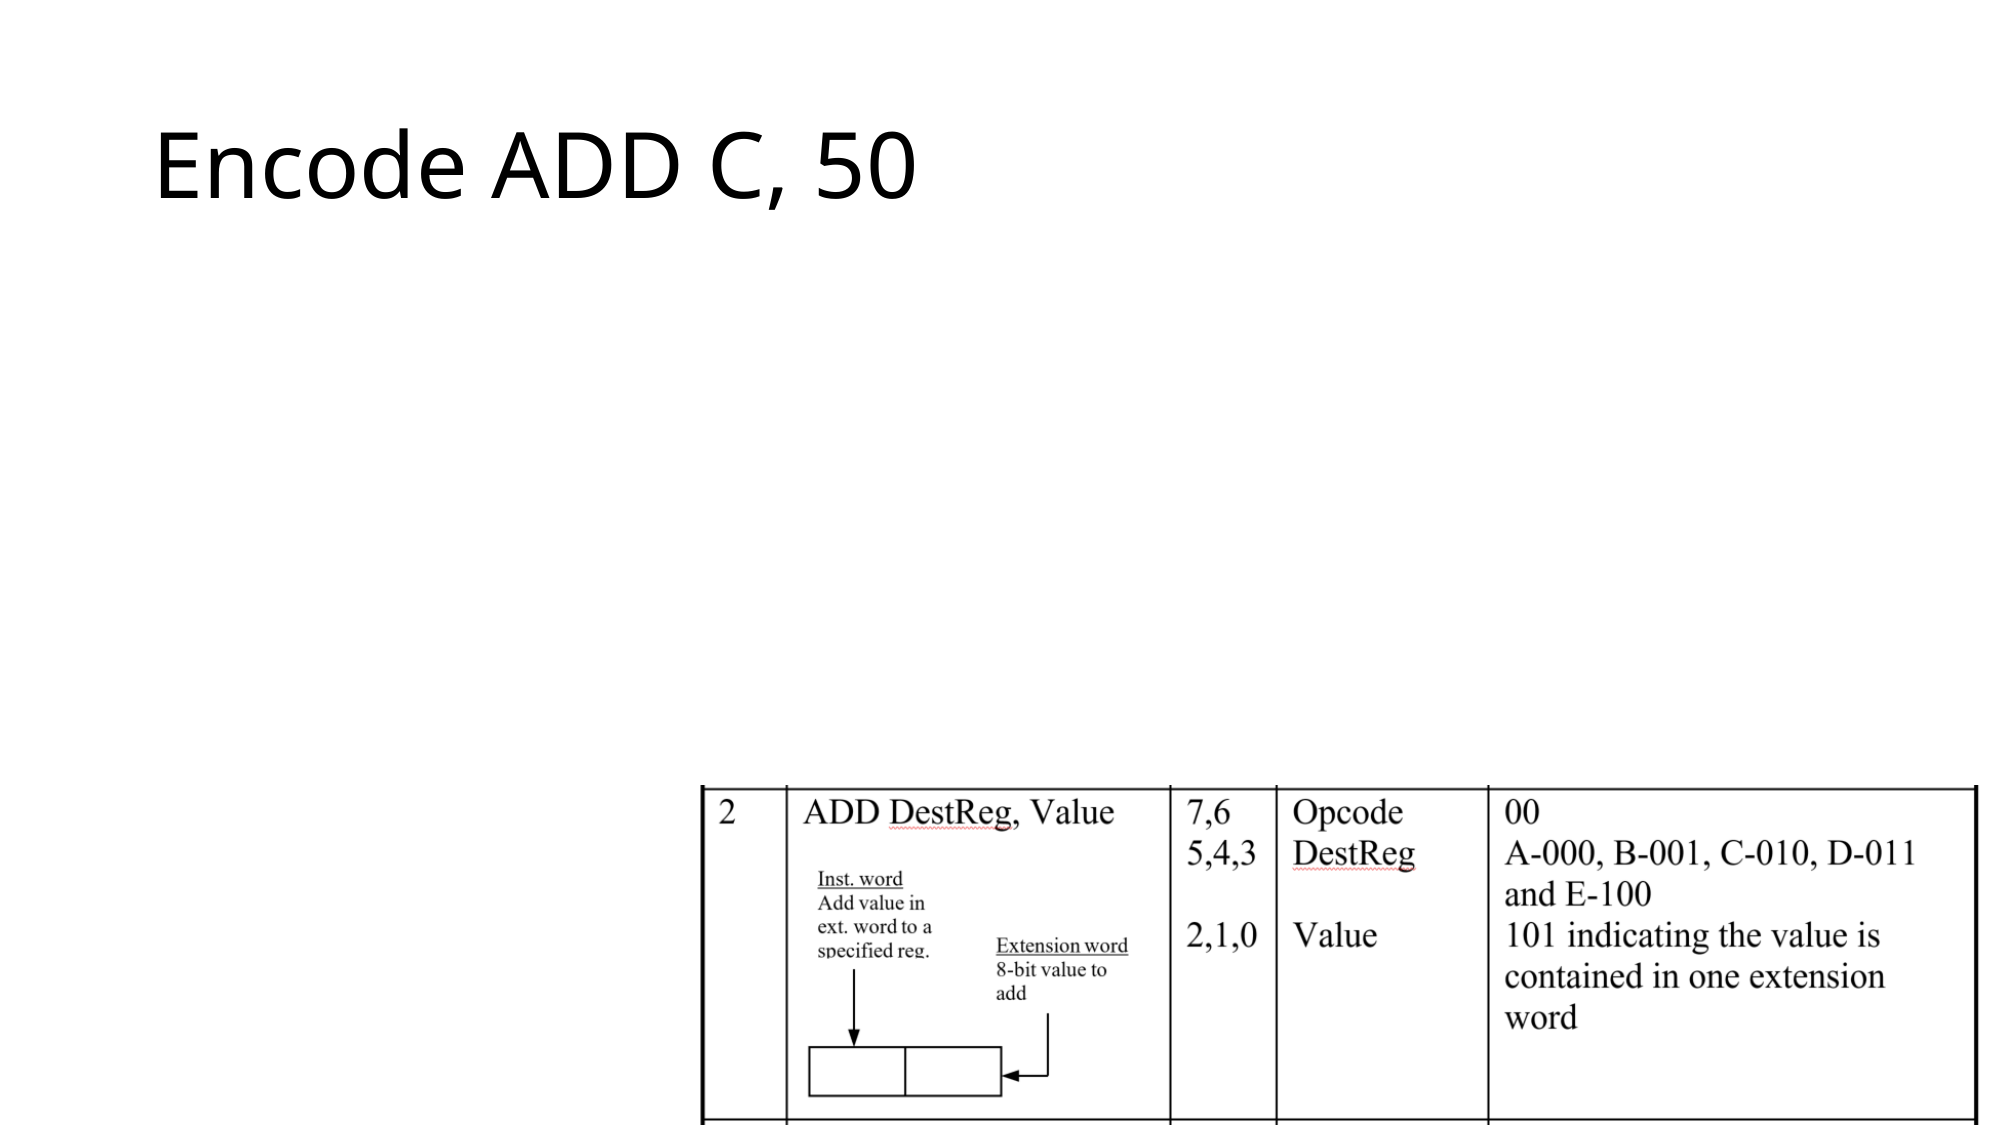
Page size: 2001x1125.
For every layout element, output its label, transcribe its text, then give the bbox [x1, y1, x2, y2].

picture [691, 784, 1985, 1125]
title Encode ADD C, 50 [137, 59, 1863, 278]
